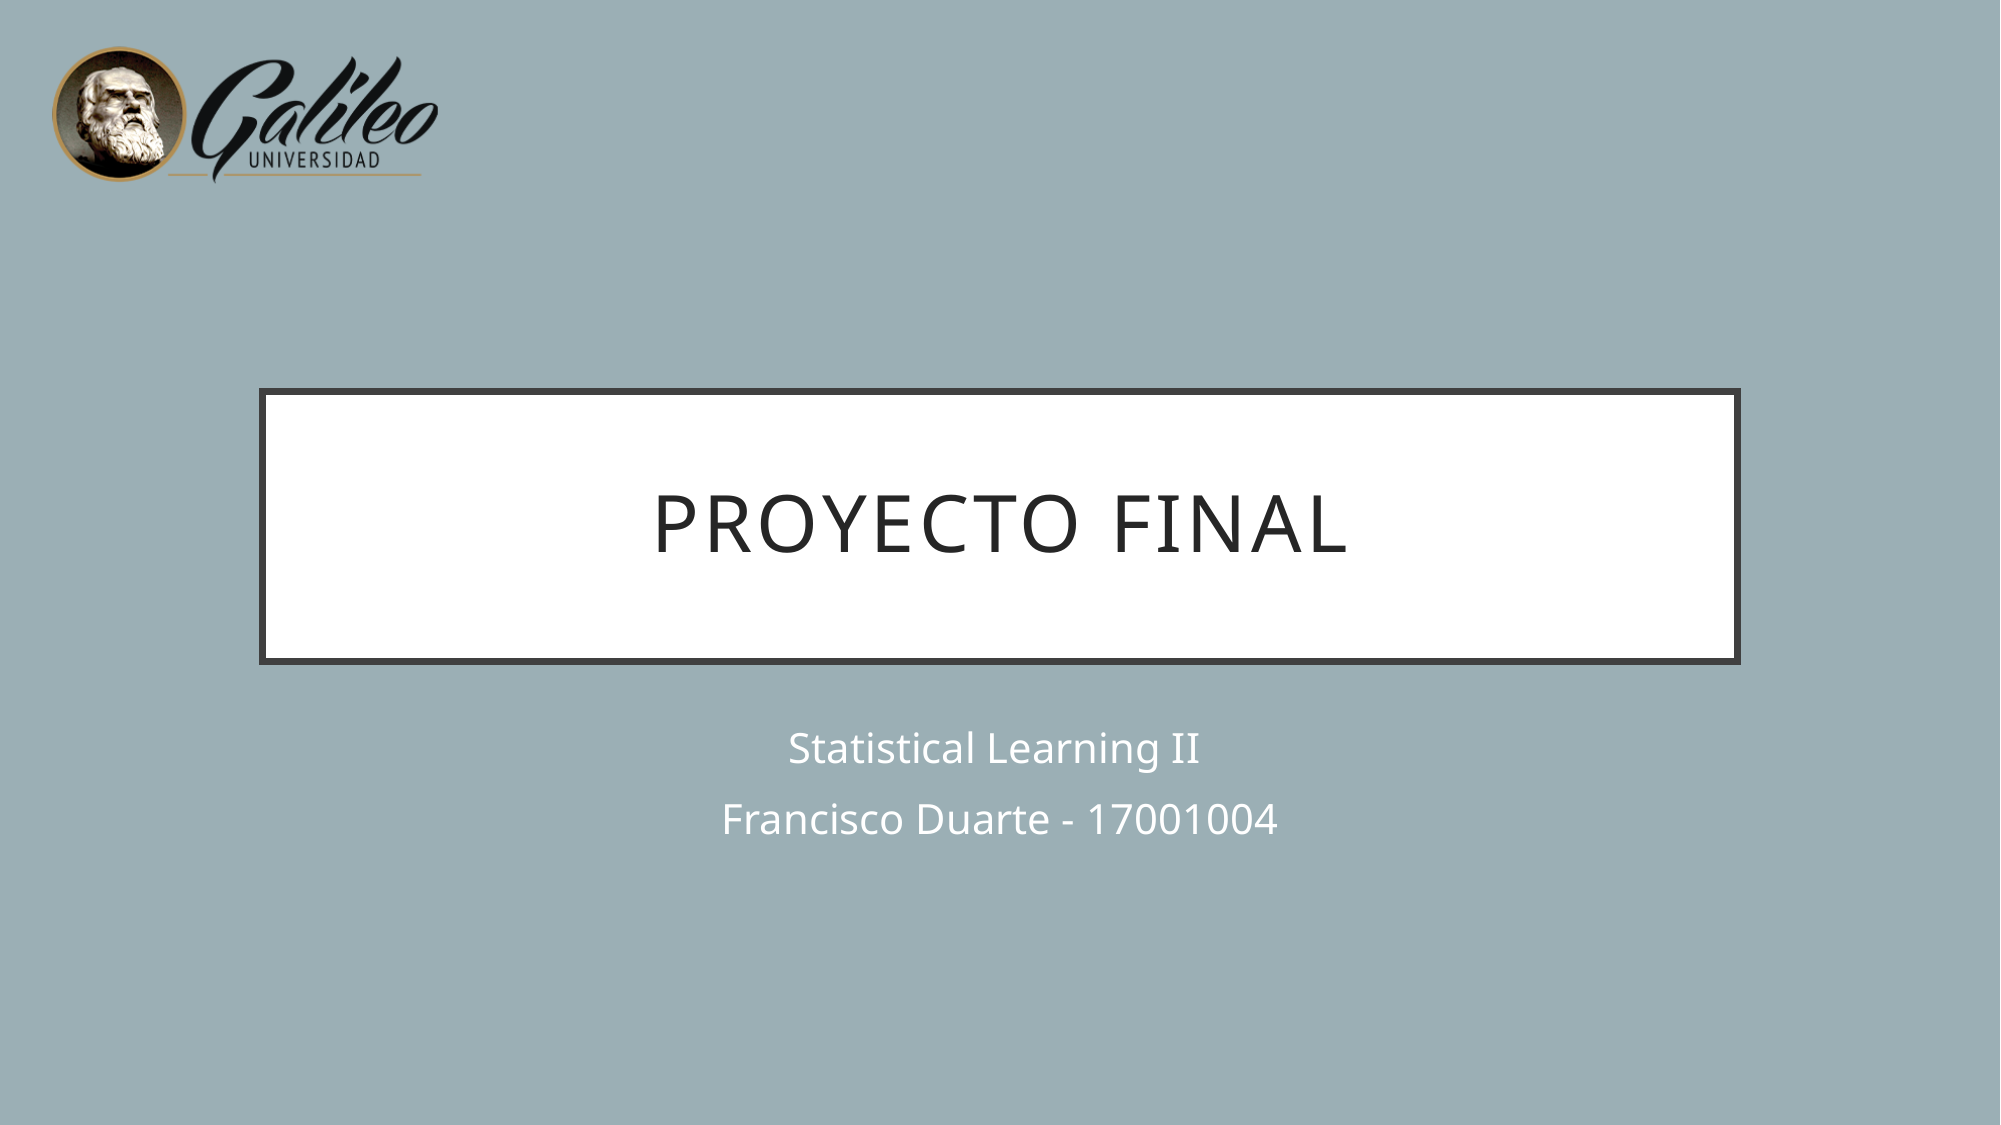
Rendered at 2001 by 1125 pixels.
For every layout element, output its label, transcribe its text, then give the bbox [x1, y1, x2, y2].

title Proyecto Final [259, 388, 1741, 665]
subtitle Statistical Learning II Francisco Duarte - 17001004 [442, 713, 1558, 918]
picture [35, 26, 465, 199]
